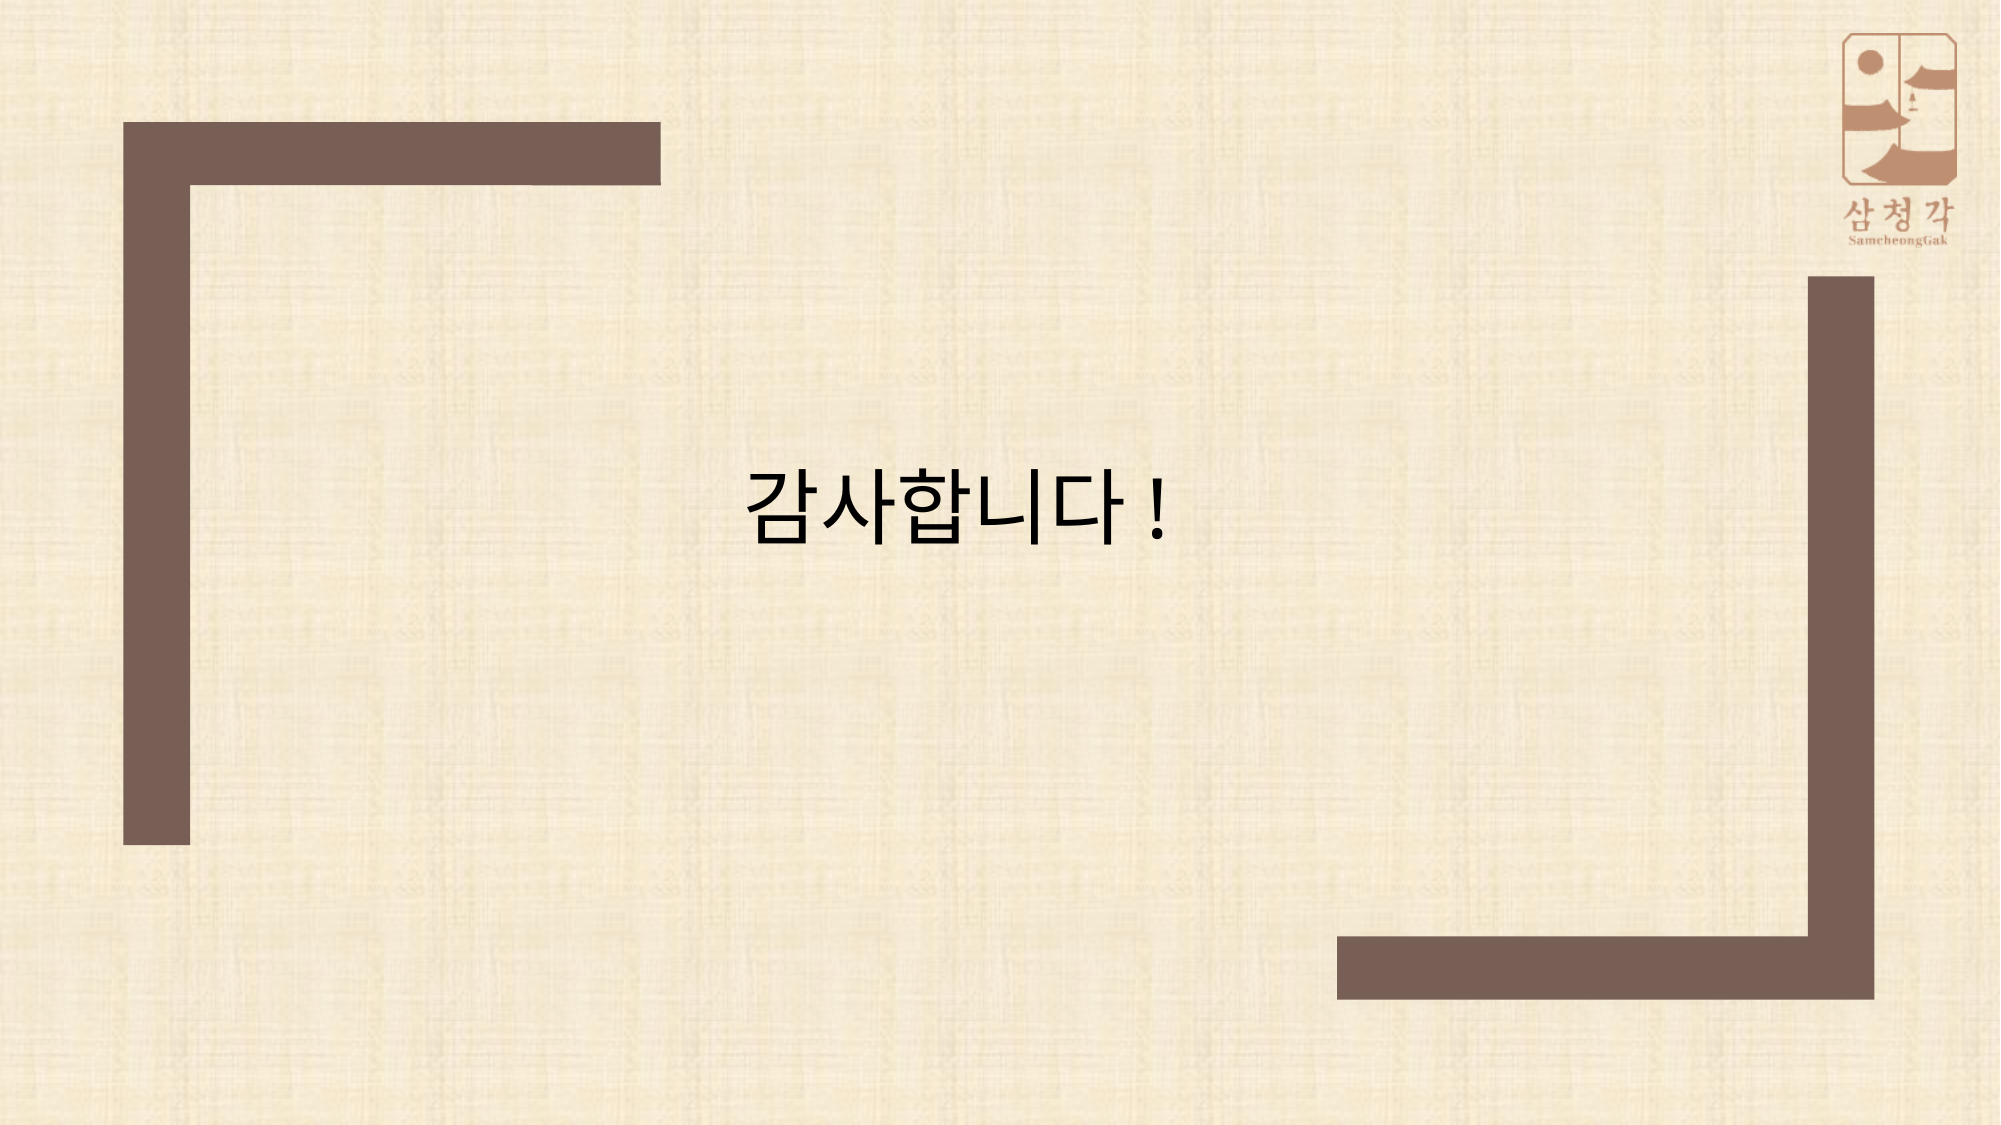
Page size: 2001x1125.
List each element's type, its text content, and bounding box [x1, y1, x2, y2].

subtitle 감사합니다! [519, 435, 1394, 533]
text_box [956, 811, 1719, 1026]
picture [1841, 33, 1957, 248]
